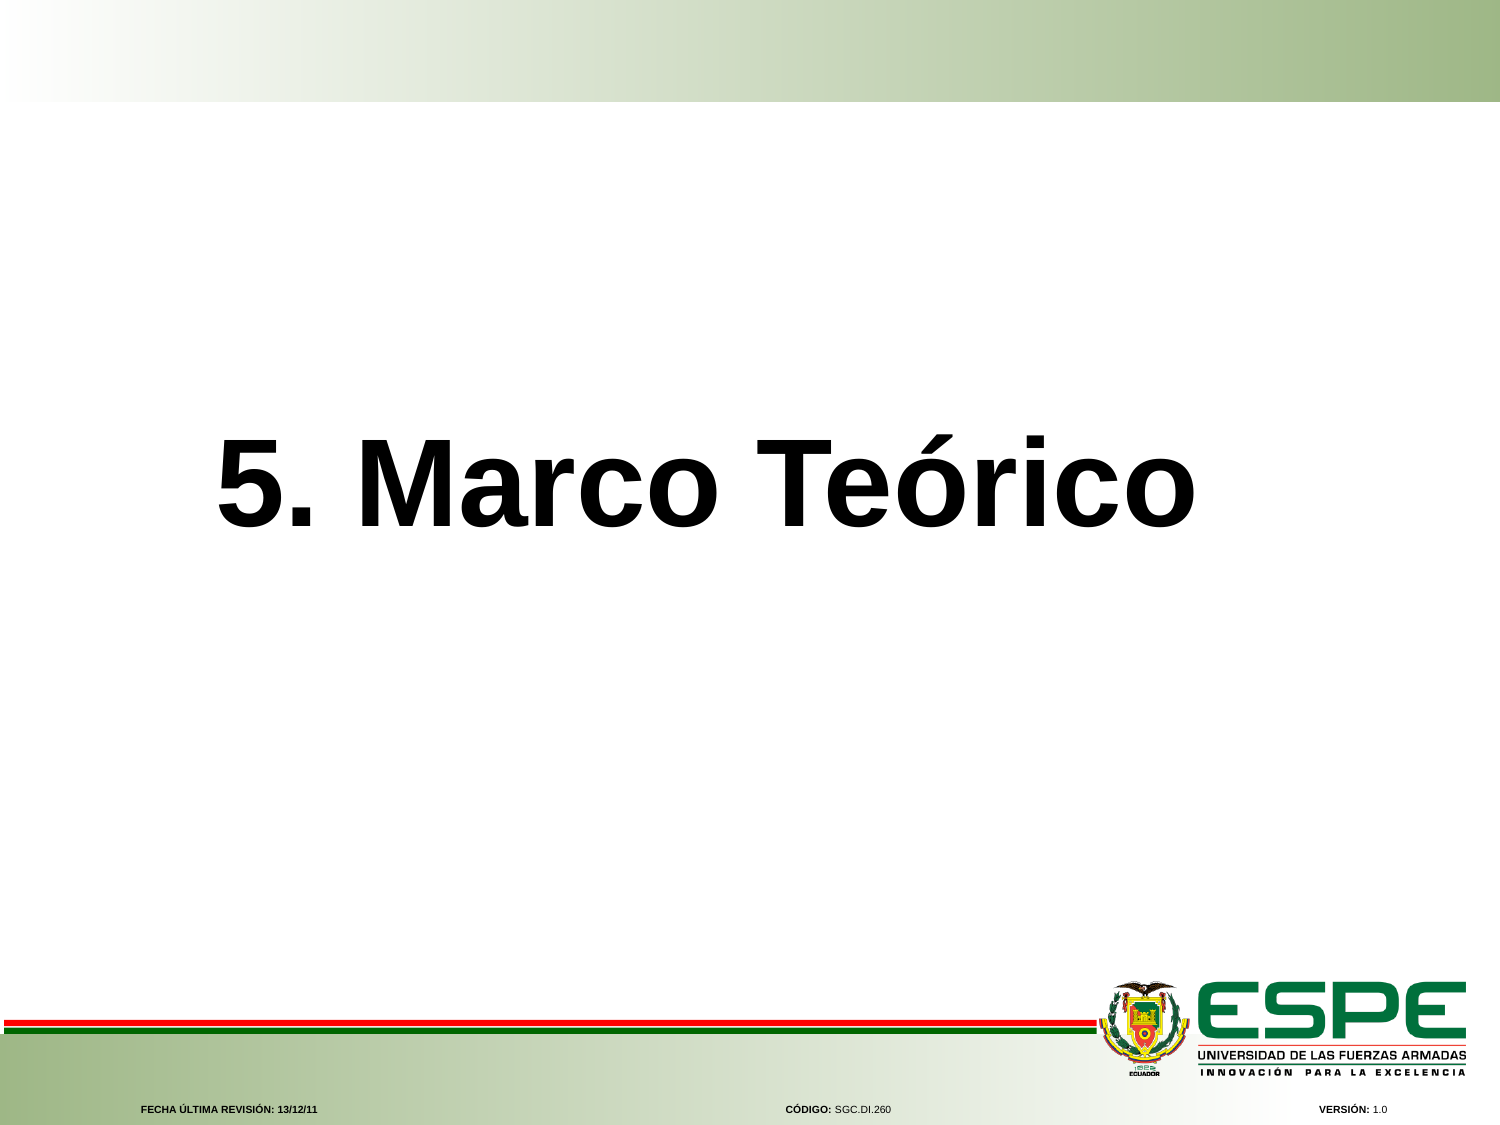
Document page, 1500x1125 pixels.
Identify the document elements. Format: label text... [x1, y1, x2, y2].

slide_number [63, 1091, 396, 1125]
footer CÓDIGO: SGC.DI.260 [719, 1092, 958, 1125]
picture [1099, 981, 1466, 1076]
slide_number VERSIÓN: 1.0 [1281, 1092, 1425, 1125]
text_box 5. Marco Teórico [200, 394, 1376, 560]
